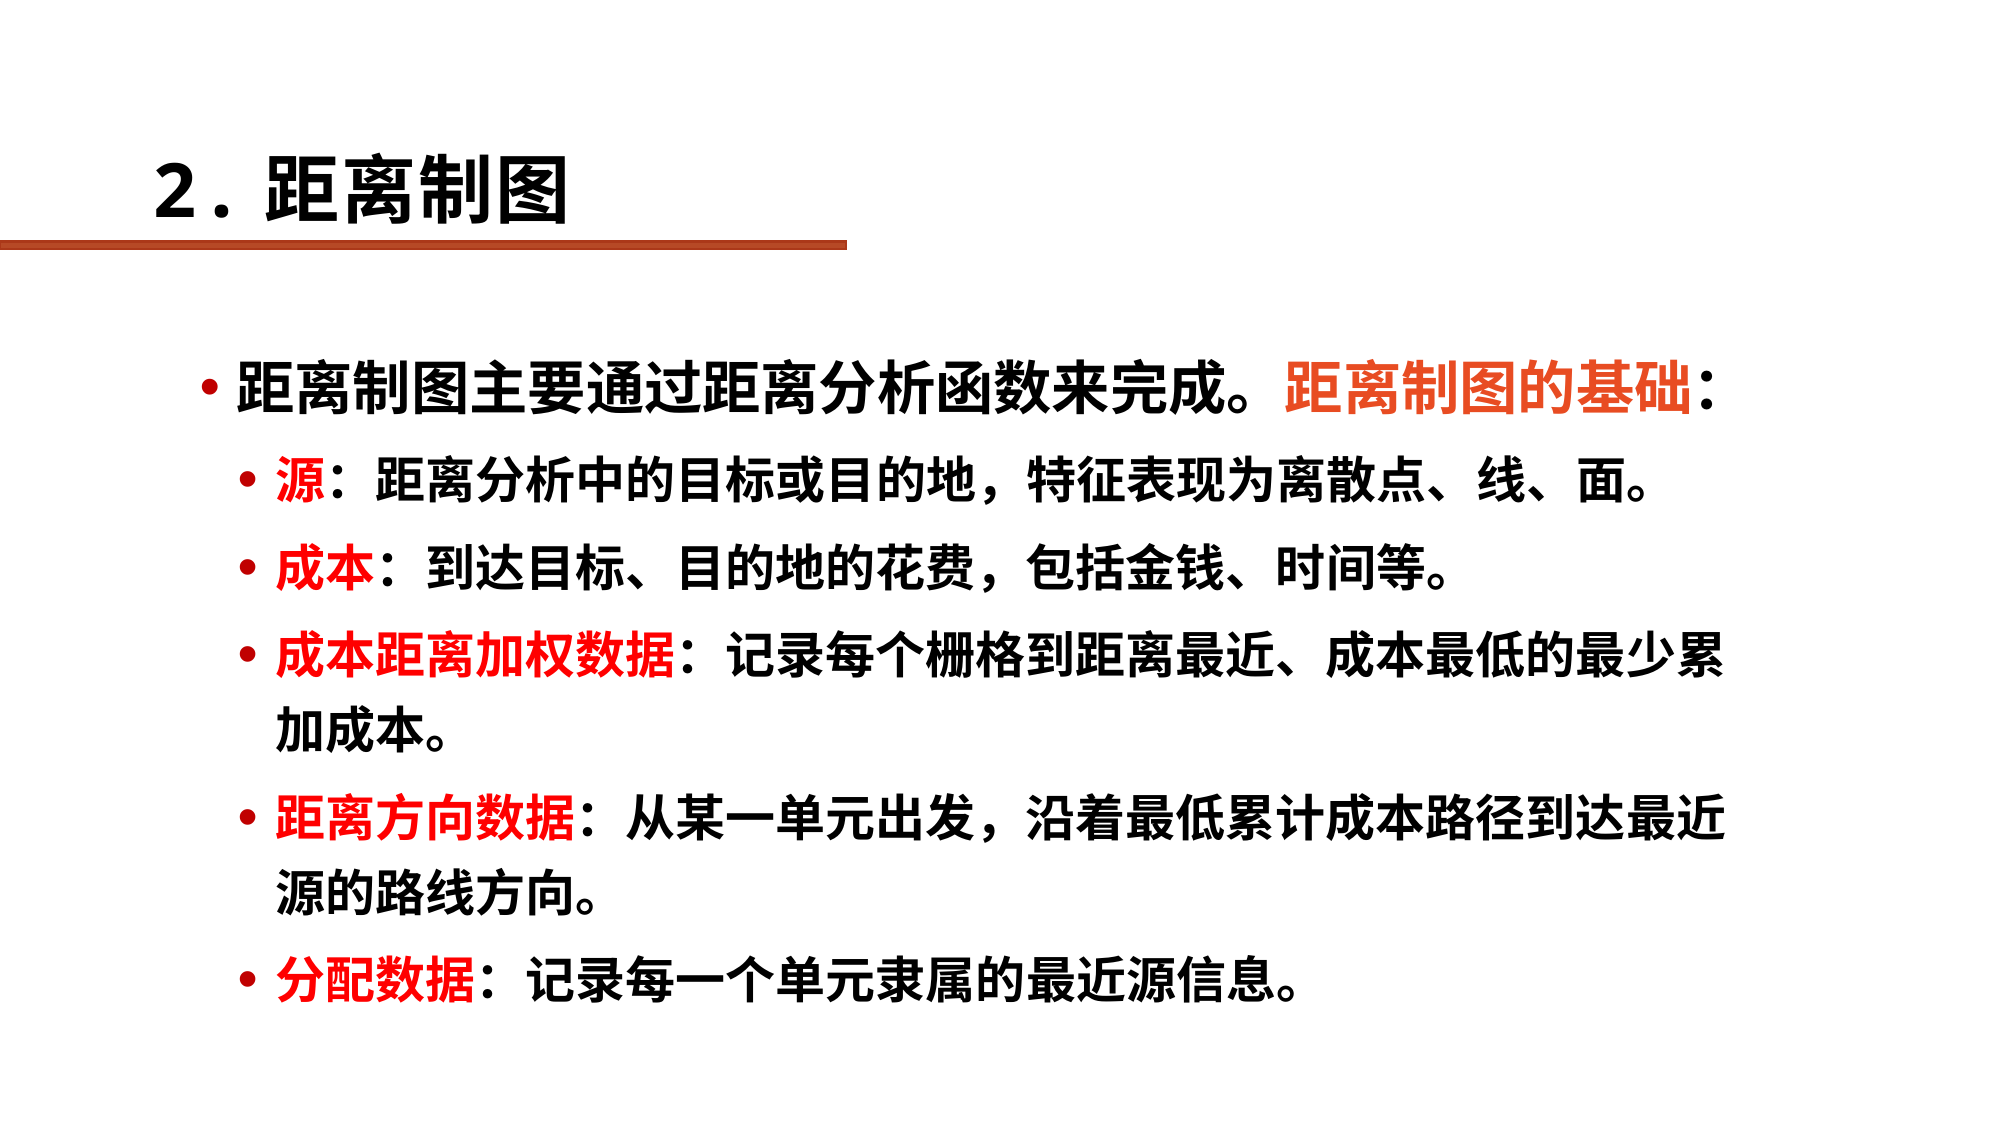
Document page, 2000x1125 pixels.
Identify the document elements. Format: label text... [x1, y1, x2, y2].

list 距离制图主要通过距离分析函数来完成。距离制图的基础： 源：距离分析中的目标或目的地，特征表现为离散点、线、面。 成本：到达目标、目的地的花费，包括金钱、时间等。 成本距离加权数据：记录每个栅格到距离最近、成本最低的最少累加成本。 距离方向数据：从某一单元出发，沿着最低累计成本路径到达最近源的路线方向。 分配数据：记录每一个单元隶属的最近源信息。 [184, 326, 1756, 1047]
title 2.距离制图 [137, 16, 1638, 242]
